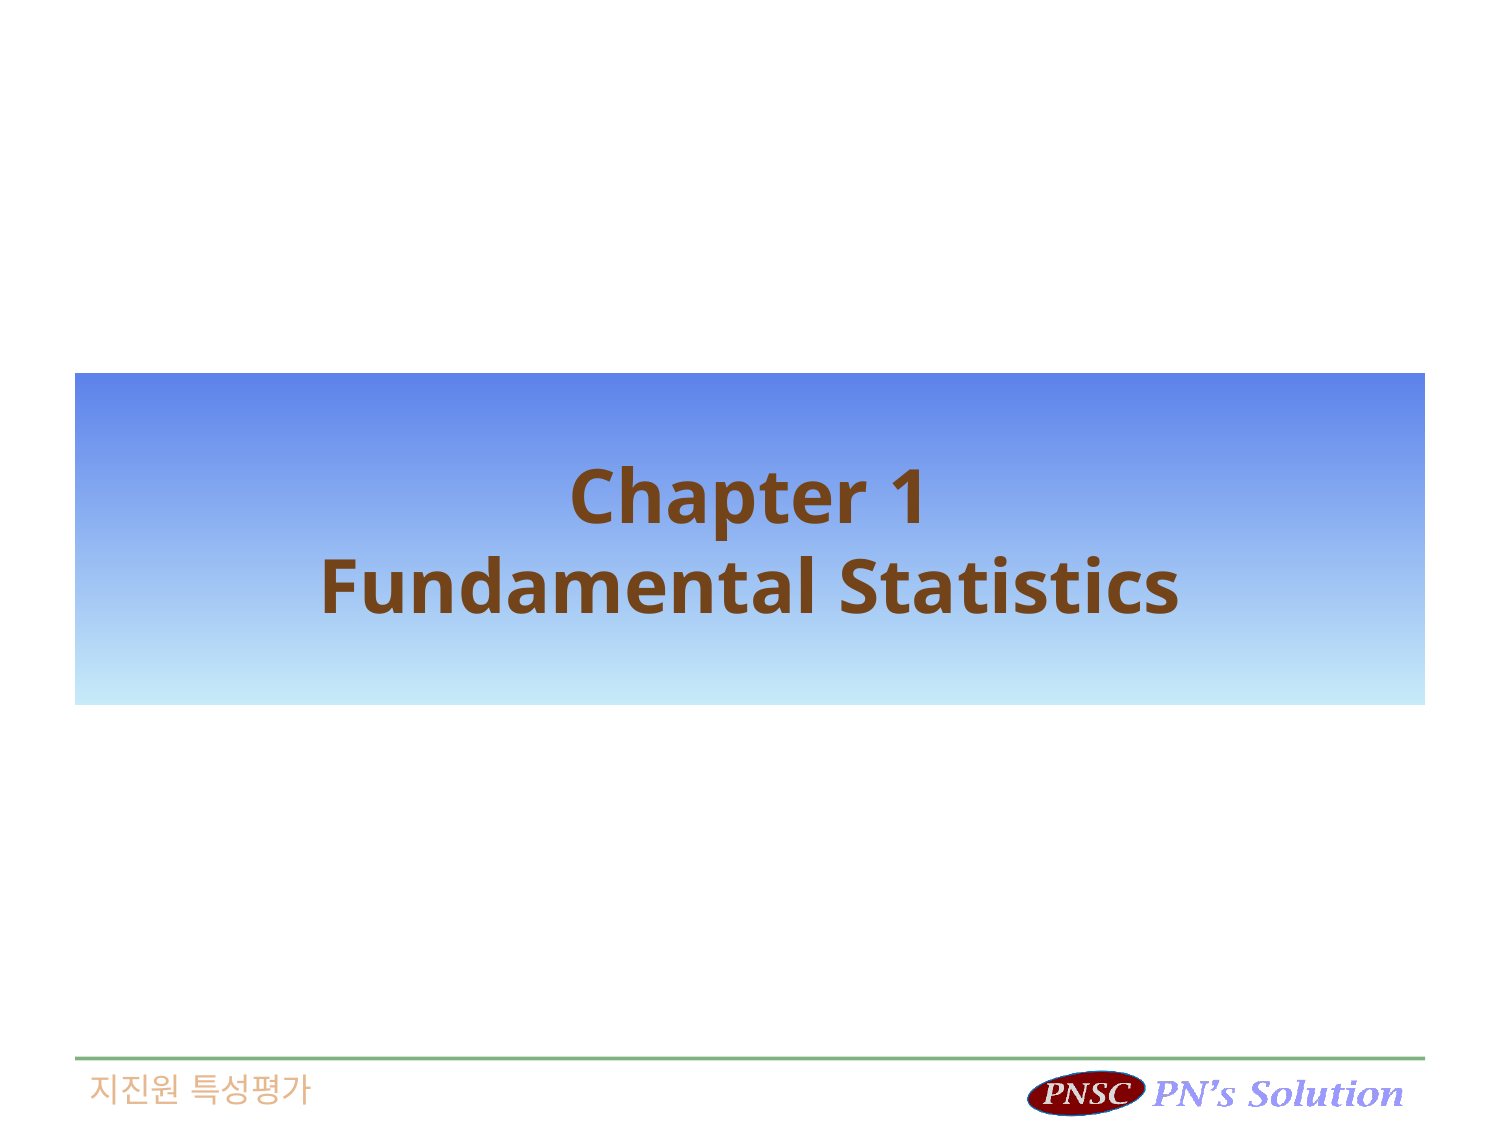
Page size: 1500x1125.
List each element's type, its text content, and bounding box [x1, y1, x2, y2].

title Chapter 1 Fundamental Statistics [75, 373, 1425, 705]
picture [1022, 1062, 1425, 1125]
